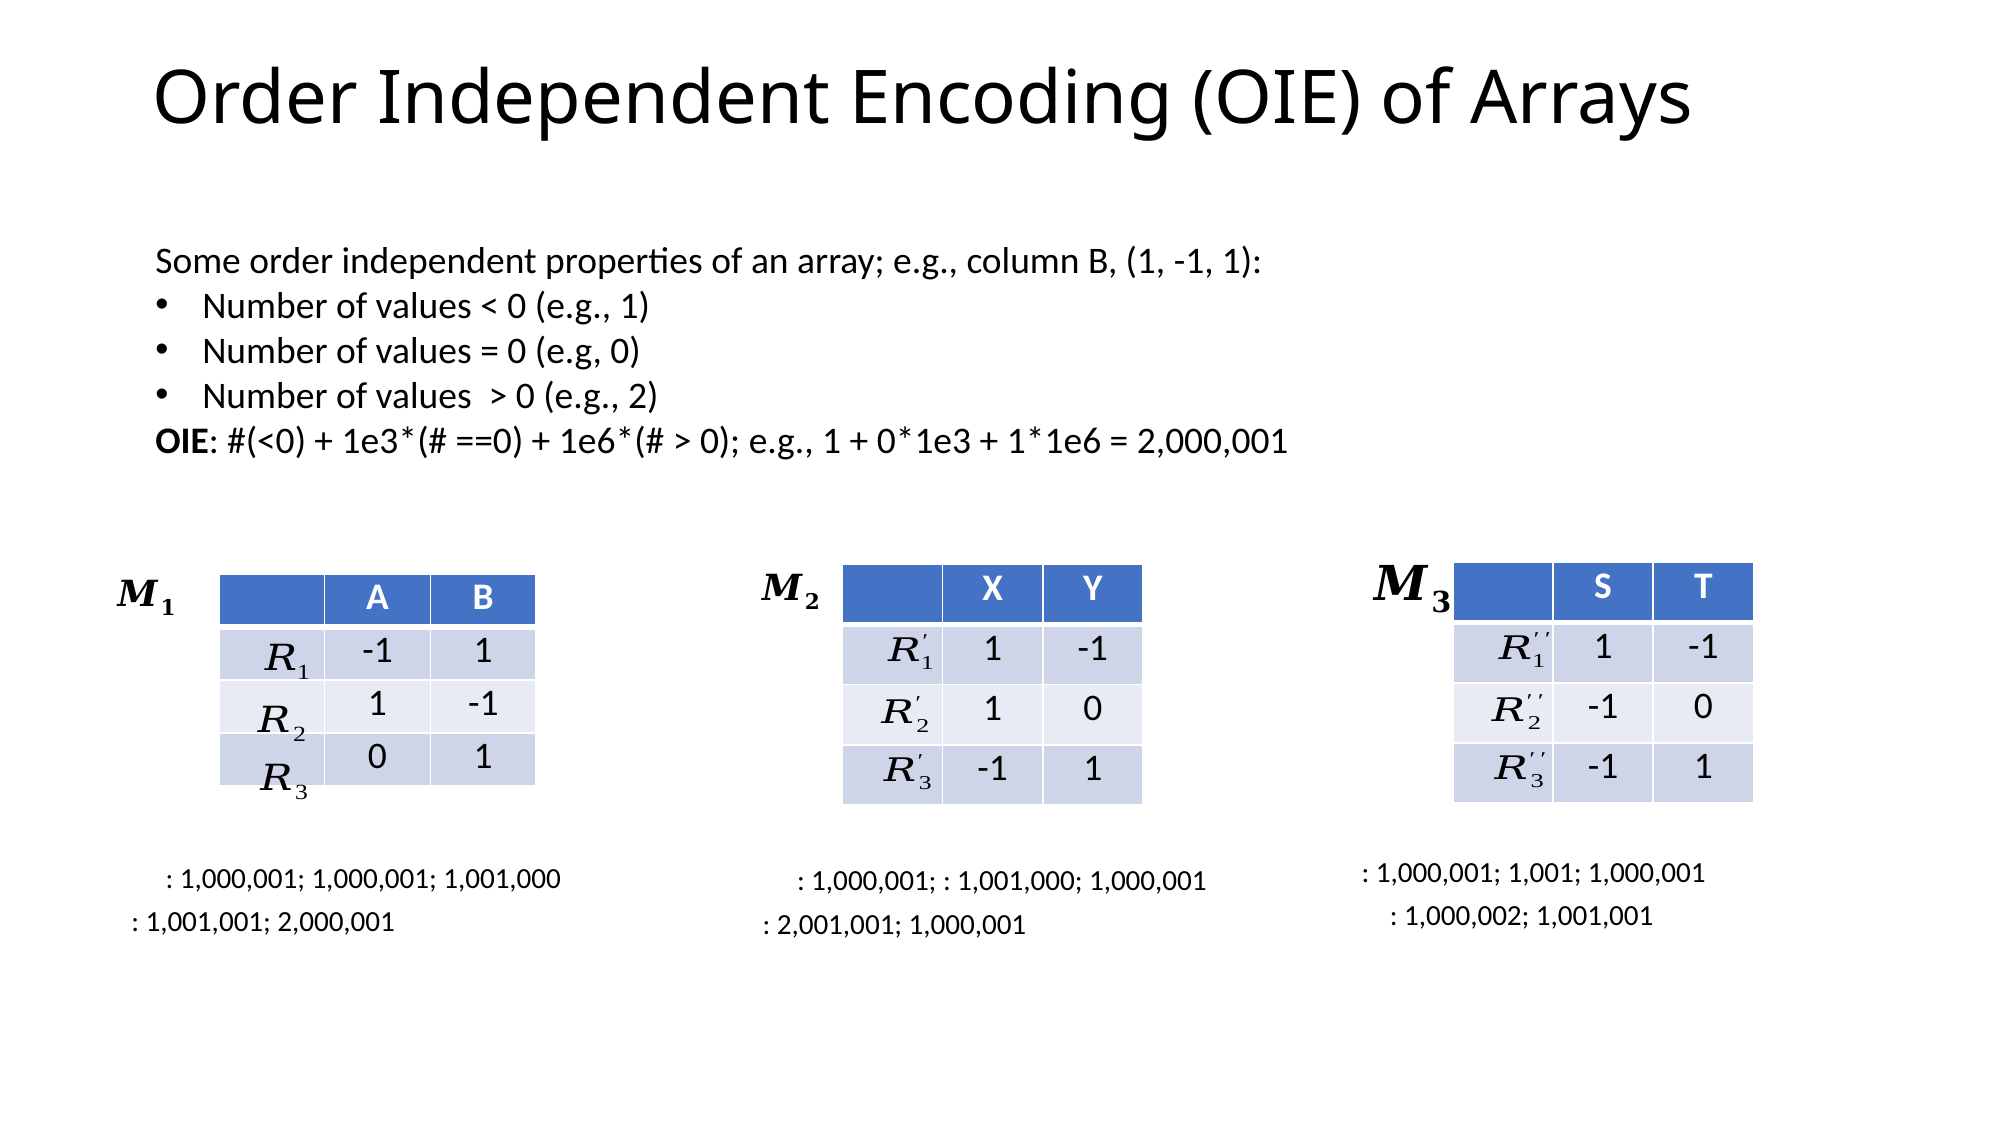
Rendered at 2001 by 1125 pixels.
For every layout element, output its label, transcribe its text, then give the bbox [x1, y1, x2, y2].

table_cell [1454, 684, 1552, 742]
table_cell [220, 630, 324, 679]
table_header B [431, 575, 535, 624]
table_cell 1 [1554, 625, 1652, 682]
table_cell -1 [1654, 625, 1753, 682]
table_cell [843, 627, 942, 684]
table_cell 0 [1654, 684, 1753, 742]
table_cell -1 [1554, 744, 1652, 802]
table_cell 1 [1654, 744, 1753, 802]
table_cell 1 [431, 630, 535, 679]
table_cell -1 [1044, 627, 1142, 684]
table_cell -1 [431, 681, 535, 732]
table_header [220, 575, 324, 624]
table_cell 0 [1044, 685, 1142, 744]
table_cell 1 [431, 734, 535, 785]
title Order Independent Encoding (OIE) of Arrays [137, 27, 1938, 173]
table_cell -1 [1554, 684, 1652, 742]
table_cell [843, 746, 942, 804]
table_header S [1554, 563, 1652, 620]
table_header [1454, 563, 1552, 620]
table_cell 1 [943, 685, 1042, 744]
table_cell -1 [325, 630, 430, 679]
table_header [843, 565, 942, 622]
table_cell -1 [943, 746, 1042, 804]
table_cell [843, 685, 942, 744]
table_cell 0 [325, 734, 430, 785]
table_cell [220, 681, 324, 732]
table_header X [943, 565, 1042, 622]
table_cell [1454, 744, 1552, 802]
table_cell 1 [943, 627, 1042, 684]
table_cell [1454, 625, 1552, 682]
table_cell [220, 734, 324, 785]
table_cell 1 [325, 681, 430, 732]
table_cell 1 [1044, 746, 1142, 804]
table_header T [1654, 563, 1753, 620]
table_header A [325, 575, 430, 624]
table_header Y [1044, 565, 1142, 622]
